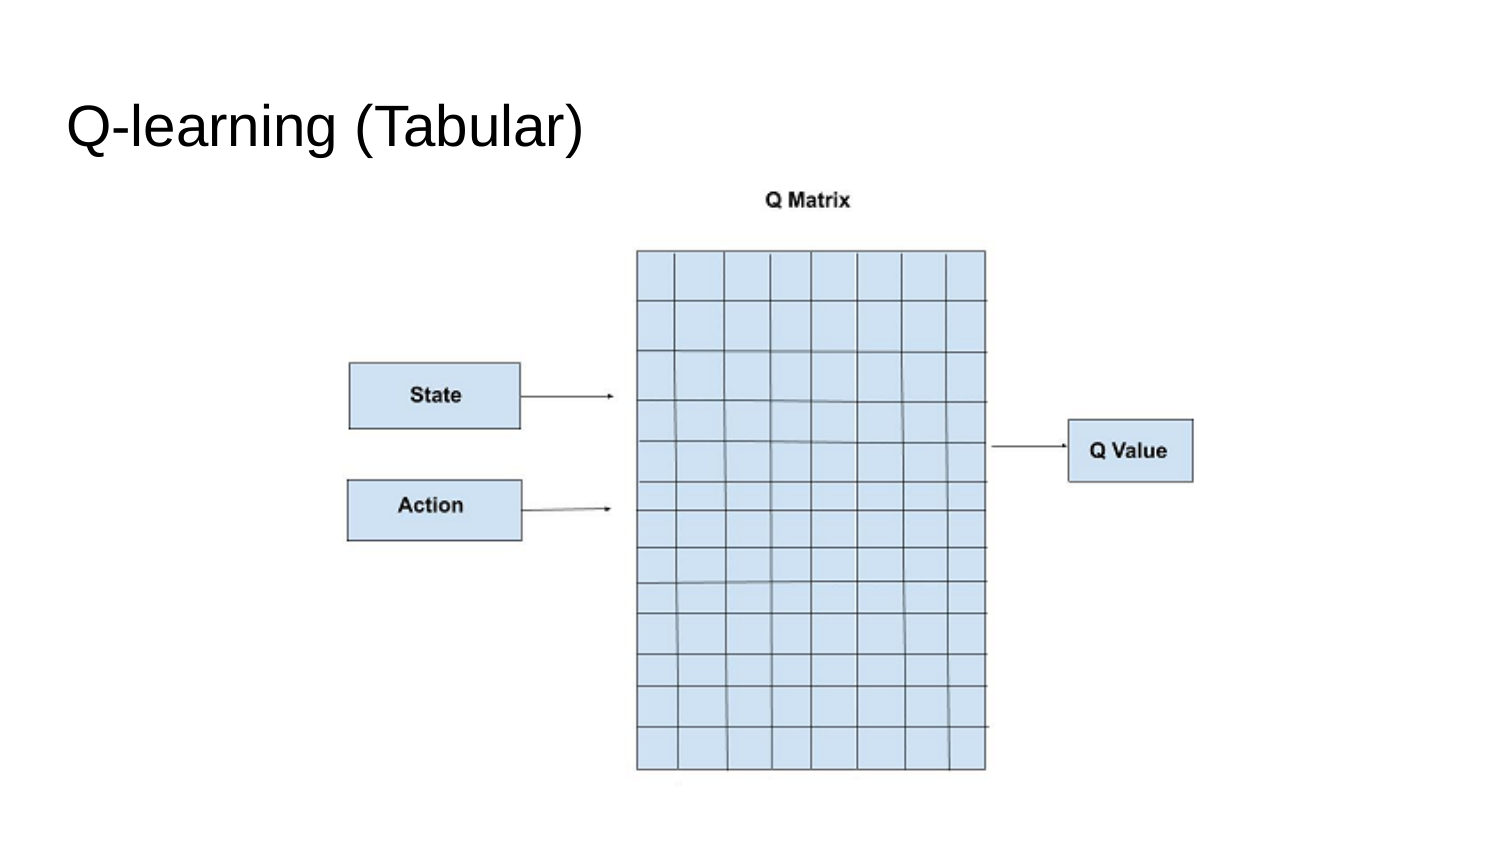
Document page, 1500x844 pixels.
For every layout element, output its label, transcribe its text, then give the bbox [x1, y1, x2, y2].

picture [342, 176, 1226, 801]
title Q-learning (Tabular) [51, 72, 1449, 167]
